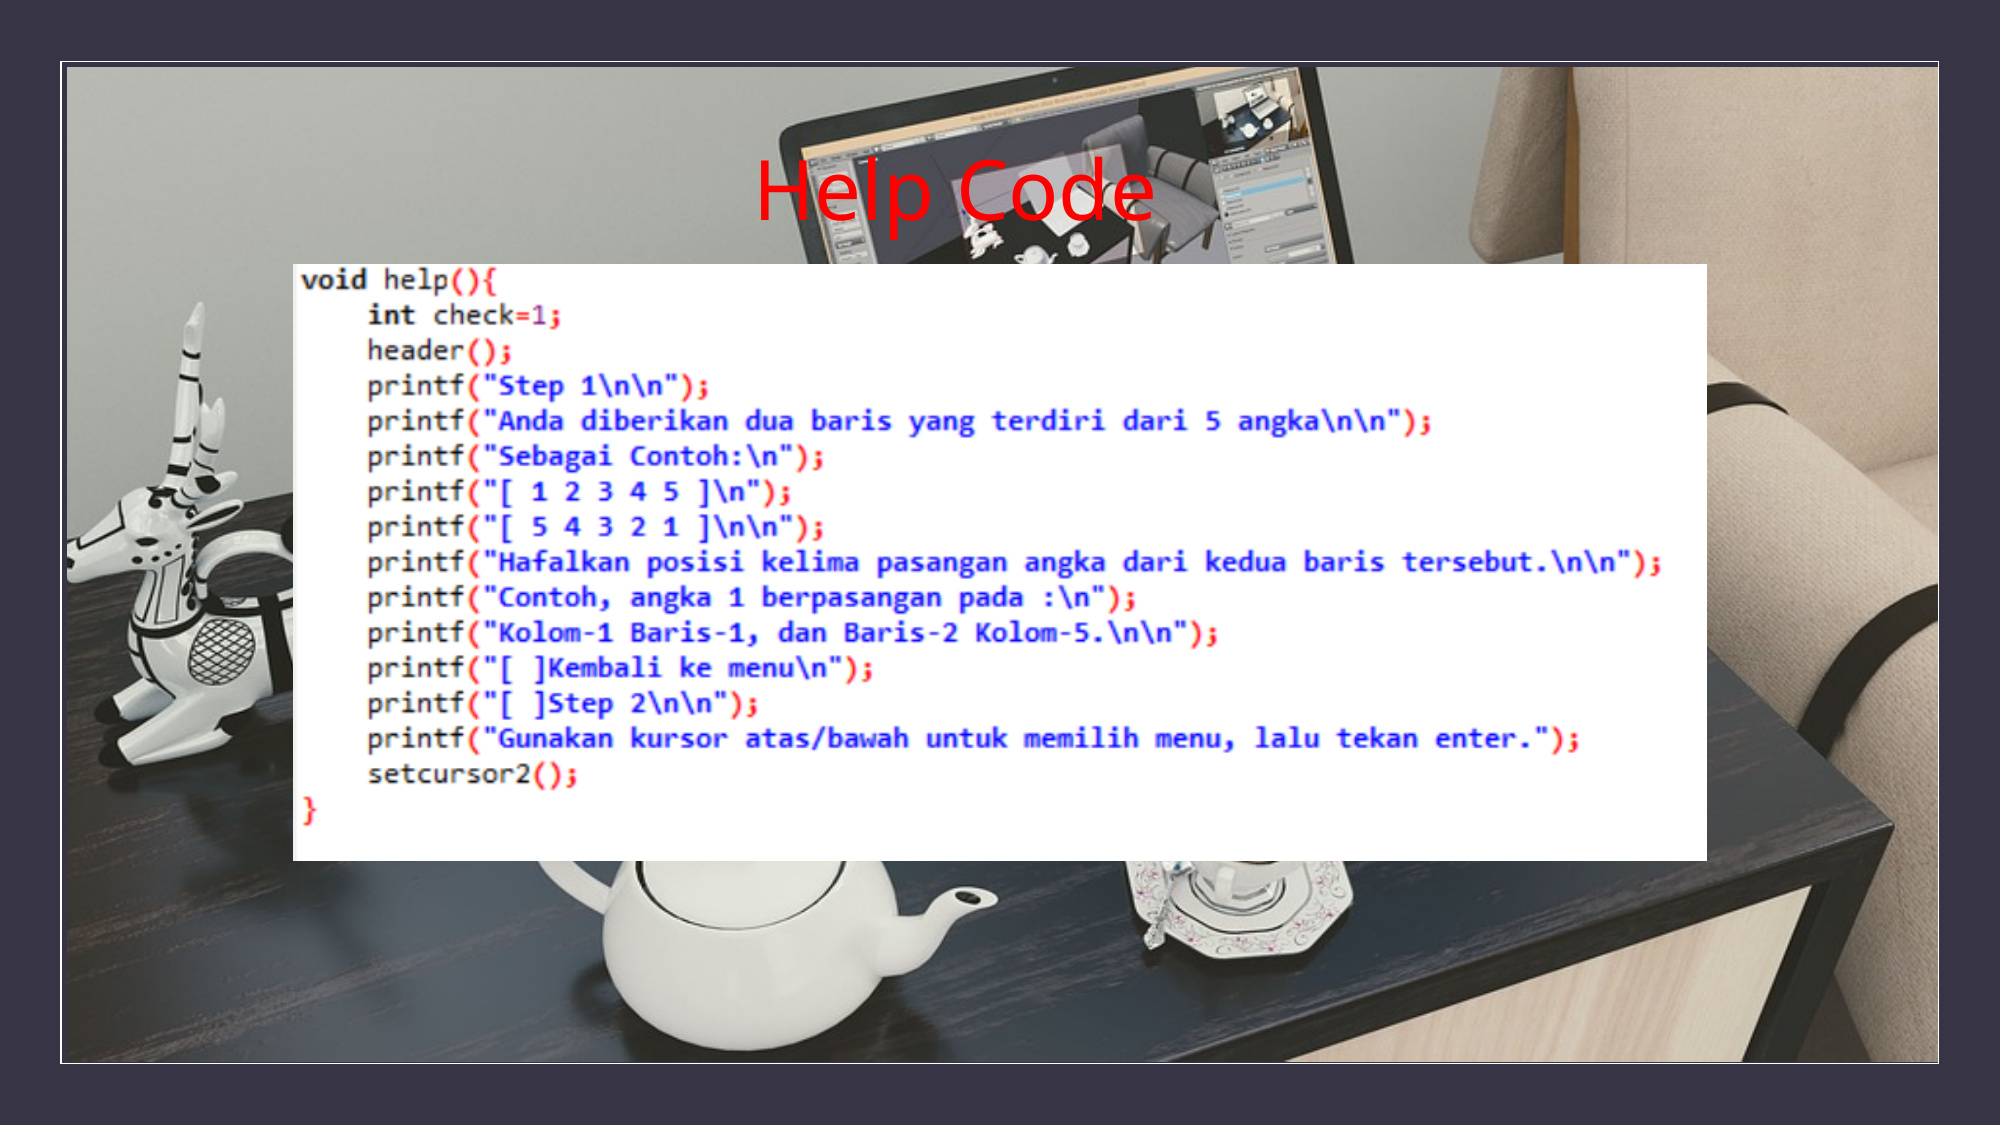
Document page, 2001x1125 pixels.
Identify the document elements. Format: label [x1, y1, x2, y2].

list [67, 67, 1938, 1062]
picture [293, 264, 1707, 861]
